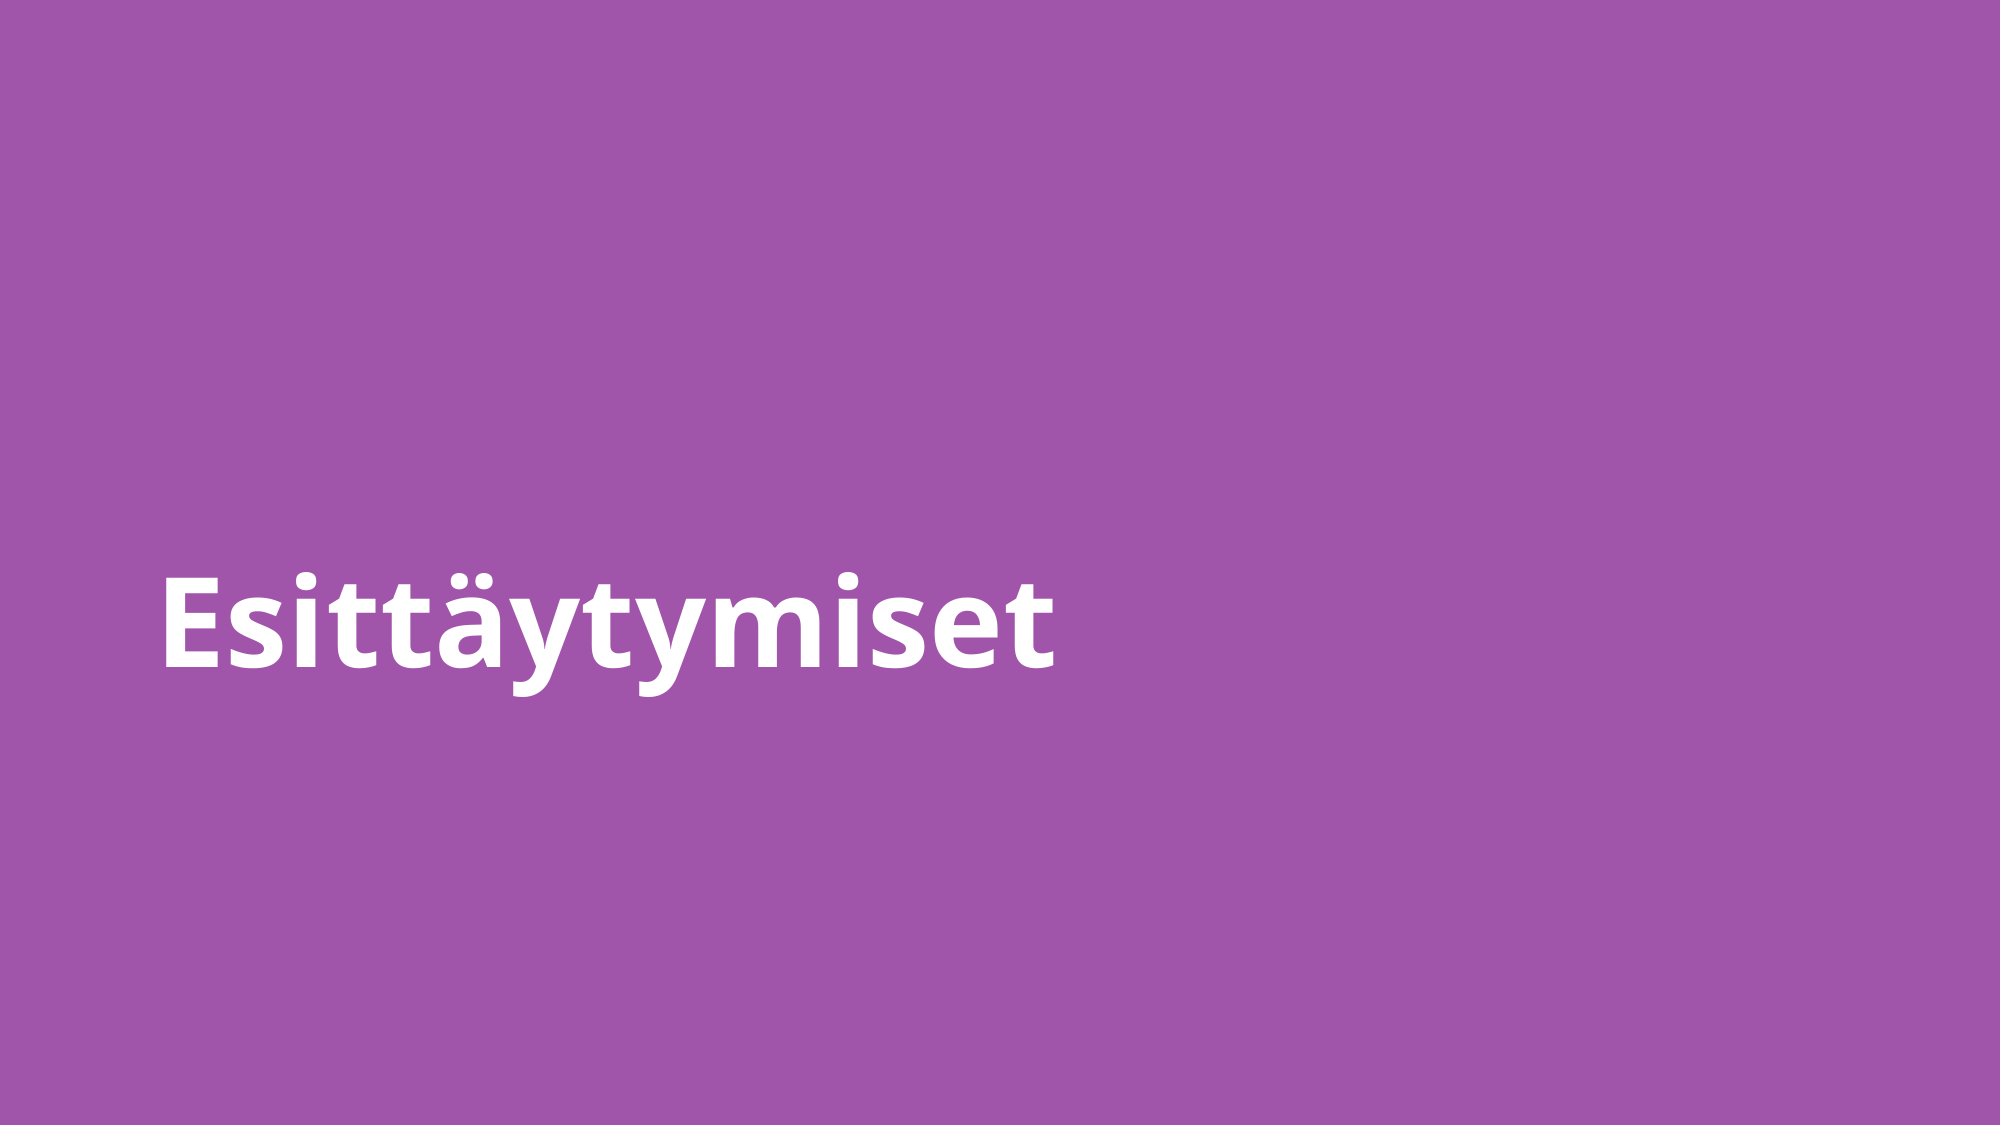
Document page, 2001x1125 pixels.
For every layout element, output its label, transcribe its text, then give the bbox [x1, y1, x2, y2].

title Esittäytymiset [140, 310, 1582, 703]
